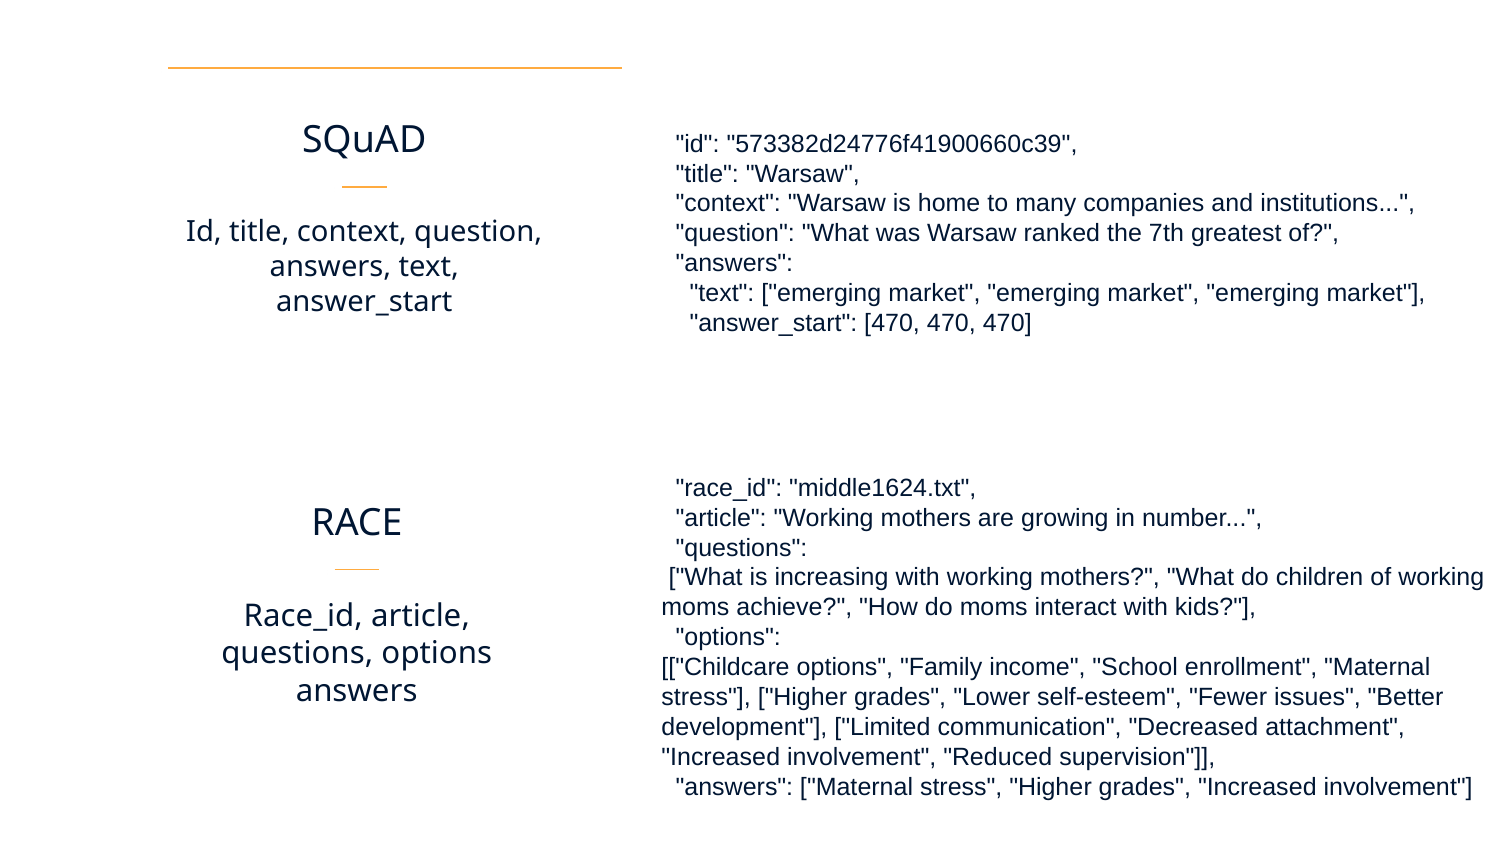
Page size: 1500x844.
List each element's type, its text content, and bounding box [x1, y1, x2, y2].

subtitle "race_id": "middle1624.txt", "article": "Working mothers are growing in number...", "questions": ["What is increasing with working mothers?", "What do children of working moms achieve?", "How do moms interact with kids?"], "options": [["Childcare options", "Family income", "School enrollment", "Maternal stress"], ["Higher grades", "Lower self-esteem", "Fewer issues", "Better development"], ["Limited communication", "Decreased attachment", "Increased involvement", "Reduced supervision"]], "answers": ["Maternal stress", "Higher grades", "Increased involvement"] [646, 456, 1500, 826]
title RACE [160, 467, 553, 558]
title SQuAD [168, 85, 561, 175]
subtitle Race_id, article, questions, options answers [160, 580, 553, 724]
subtitle Id, title, context, question, answers, text, answer_start [168, 197, 561, 341]
subtitle "id": "573382d24776f41900660c39", "title": "Warsaw", "context": "Warsaw is home to many companies and institutions...", "question": "What was Warsaw ranked the 7th greatest of?", "answers": "text": ["emerging market", "emerging market", "emerging market"], "answer_start": [470, 470, 470] [646, 112, 1463, 354]
